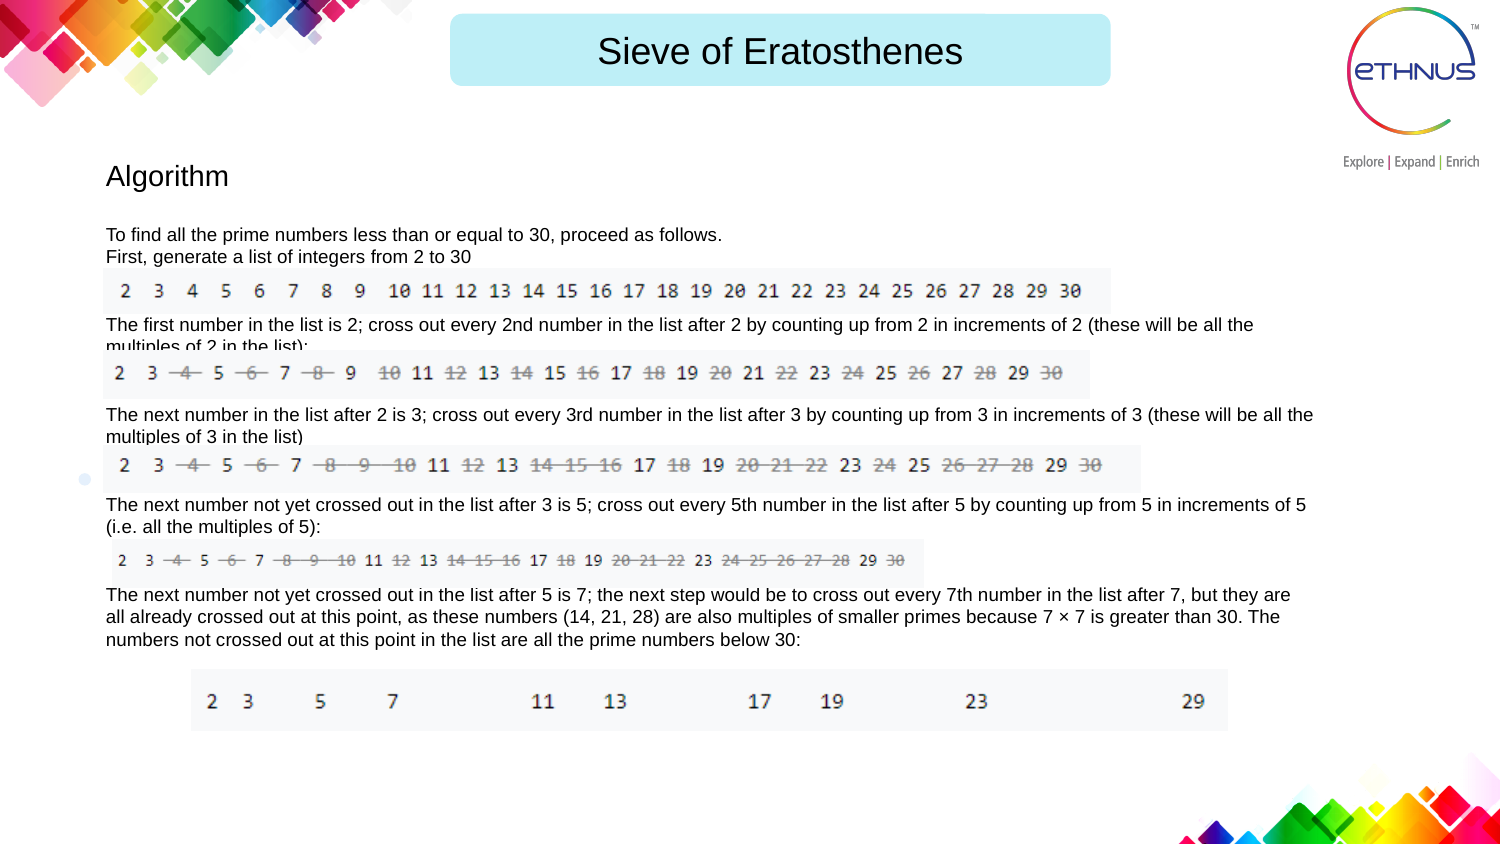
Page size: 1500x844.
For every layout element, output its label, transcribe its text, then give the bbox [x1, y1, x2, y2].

picture [1344, 7, 1479, 170]
picture [0, 0, 412, 107]
picture [103, 350, 1091, 399]
picture [111, 539, 924, 588]
picture [103, 267, 1112, 314]
picture [103, 445, 1141, 494]
picture [1110, 752, 1500, 844]
text_box [78, 473, 91, 486]
text_box Sieve of Eratosthenes [450, 13, 1111, 86]
text_box Algorithm To find all the prime numbers less than or equal to 30, proceed as follows. First, generate a list of integers from 2 to 30 The first number in the list is 2; cross out every 2nd number in the list after 2 by counting up from 2 in increments of 2 (these will be all the multiples of 2 in the list): The next number in the list after 2 is 3; cross out every 3rd number in the list after 3 by counting up from 3 in increments of 3 (these will be all the multiples of 3 in the list) The next number not yet crossed out in the list after 3 is 5; cross out every 5th number in the list after 5 by counting up from 5 in increments of 5 (i.e. all the multiples of 5): The next number not yet crossed out in the list after 5 is 7; the next step would be to cross out every 7th number in the list after 7, but they are all already crossed out at this point, as these numbers (14, 21, 28) are also multiples of smaller primes because 7 × 7 is greater than 30. The numbers not crossed out at this point in the list are all the prime numbers below 30: [91, 150, 1329, 763]
picture [191, 669, 1228, 732]
